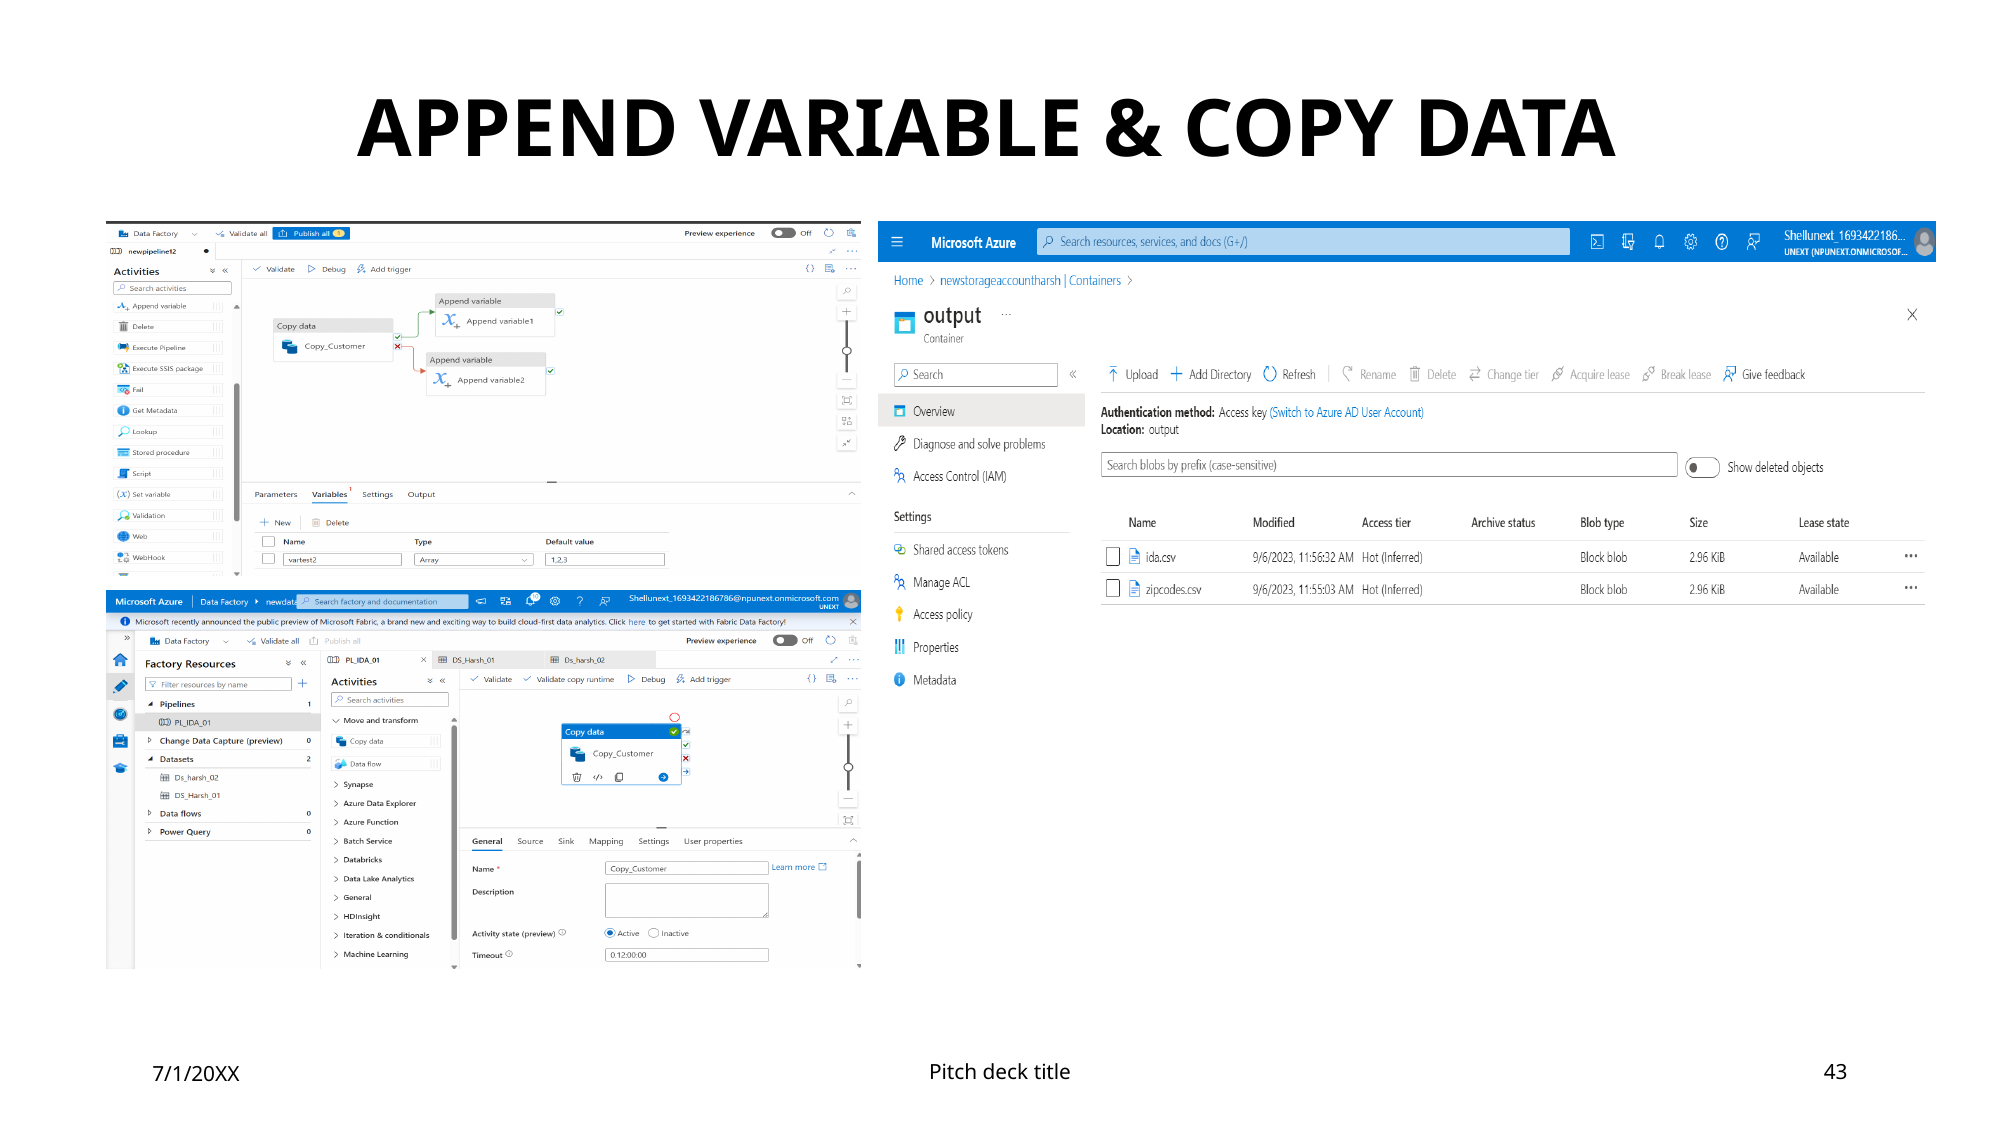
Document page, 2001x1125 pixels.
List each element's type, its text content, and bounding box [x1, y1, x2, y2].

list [106, 221, 861, 576]
title Append variable & copy data [124, 22, 1850, 240]
picture [106, 590, 861, 969]
picture [878, 221, 1936, 984]
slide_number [137, 1042, 588, 1103]
slide_number 43 [1412, 1042, 1863, 1103]
footer Pitch deck title [662, 1042, 1338, 1103]
